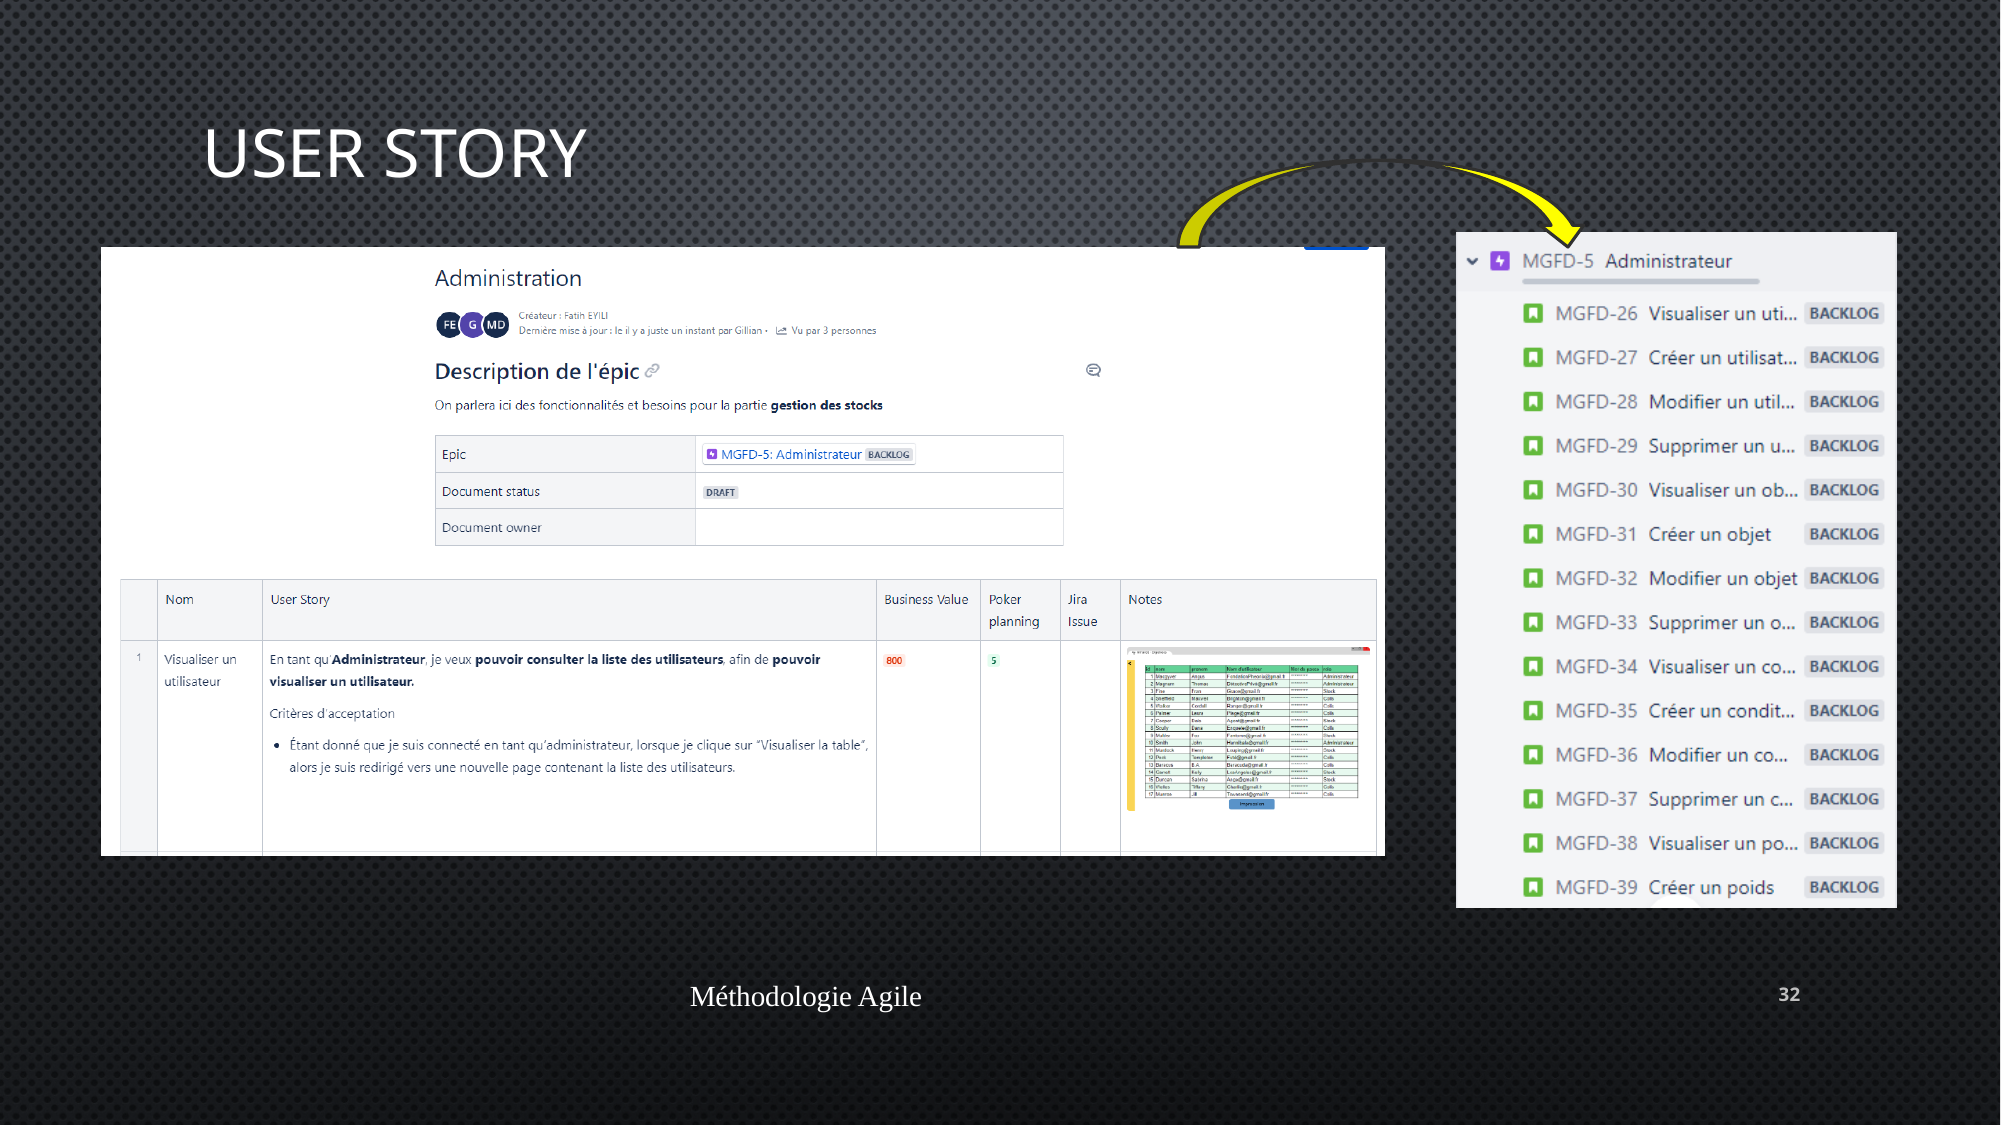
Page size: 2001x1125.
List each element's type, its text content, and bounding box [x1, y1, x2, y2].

slide_number 32 [1724, 965, 1816, 1025]
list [101, 247, 1385, 857]
picture [1456, 232, 1897, 908]
title User Story [187, 99, 1813, 203]
footer Méthodologie Agile [187, 965, 1425, 1025]
text_box [1176, 158, 1586, 247]
